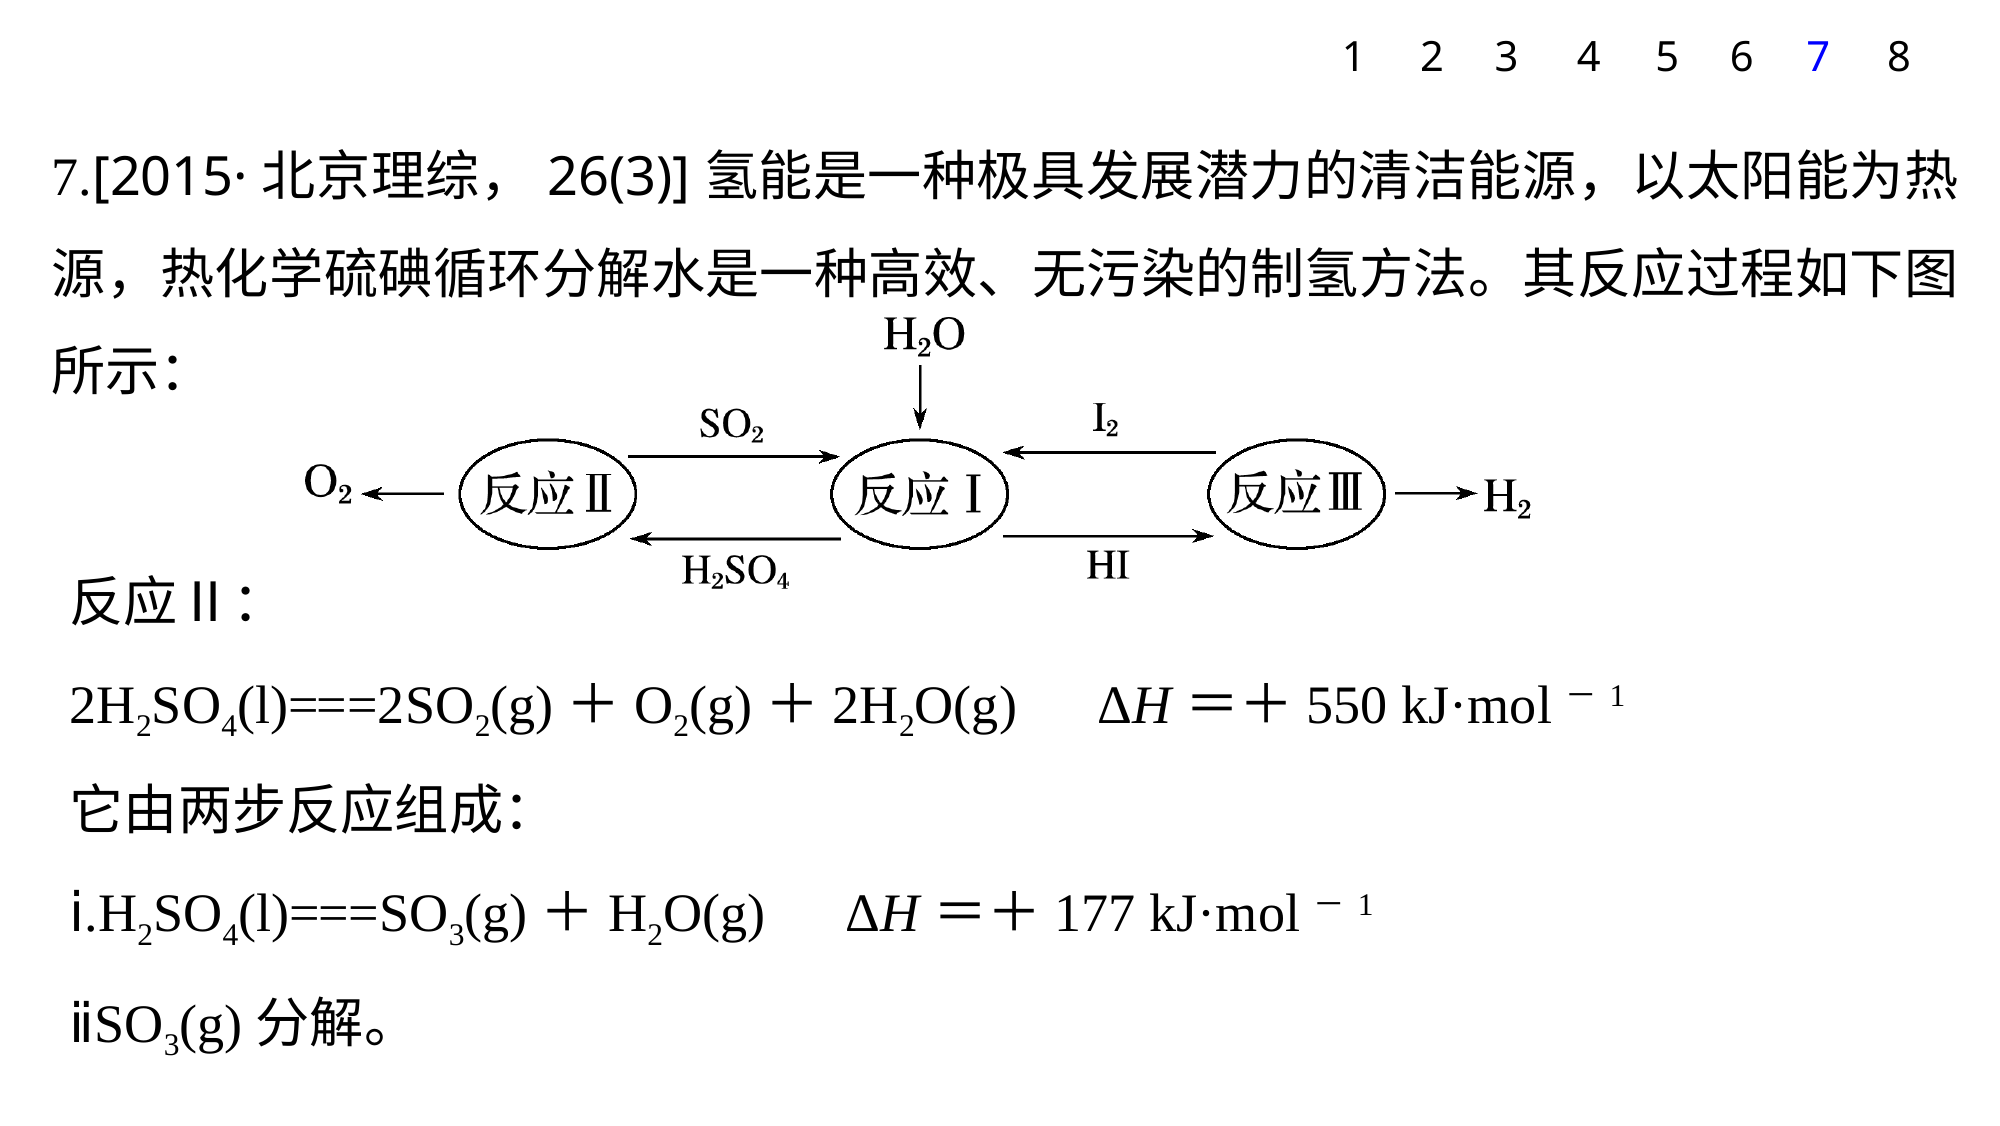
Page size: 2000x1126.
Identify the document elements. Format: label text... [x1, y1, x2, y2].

text_box 3 [1481, 7, 1539, 102]
text_box 5 [1638, 7, 1700, 102]
text_box 7.[2015·北京理综，26(3)]氢能是一种极具发展潜力的清洁能源，以太阳能为热源，热化学硫碘循环分解水是一种高效、无污染的制氢方法。其反应过程如下图所示： [36, 101, 1974, 409]
text_box 8 [1873, 7, 1932, 102]
text_box 2 [1403, 7, 1465, 102]
text_box 4 [1555, 7, 1621, 102]
text_box 6 [1716, 7, 1774, 102]
text_box 反应Ⅱ： 2H2SO4(l)===2SO2(g)＋O2(g)＋2H2O(g) ΔH＝＋550 kJ·mol－1 它由两步反应组成： ⅰ.H2SO4(l)===SO3(g)＋H2O(g) ΔH＝＋177 kJ·mol－1 ⅱSO3(g)分解。 [54, 527, 1826, 1070]
text_box 7 [1793, 7, 1851, 102]
text_box 1 [1320, 7, 1386, 102]
picture [292, 302, 1539, 601]
